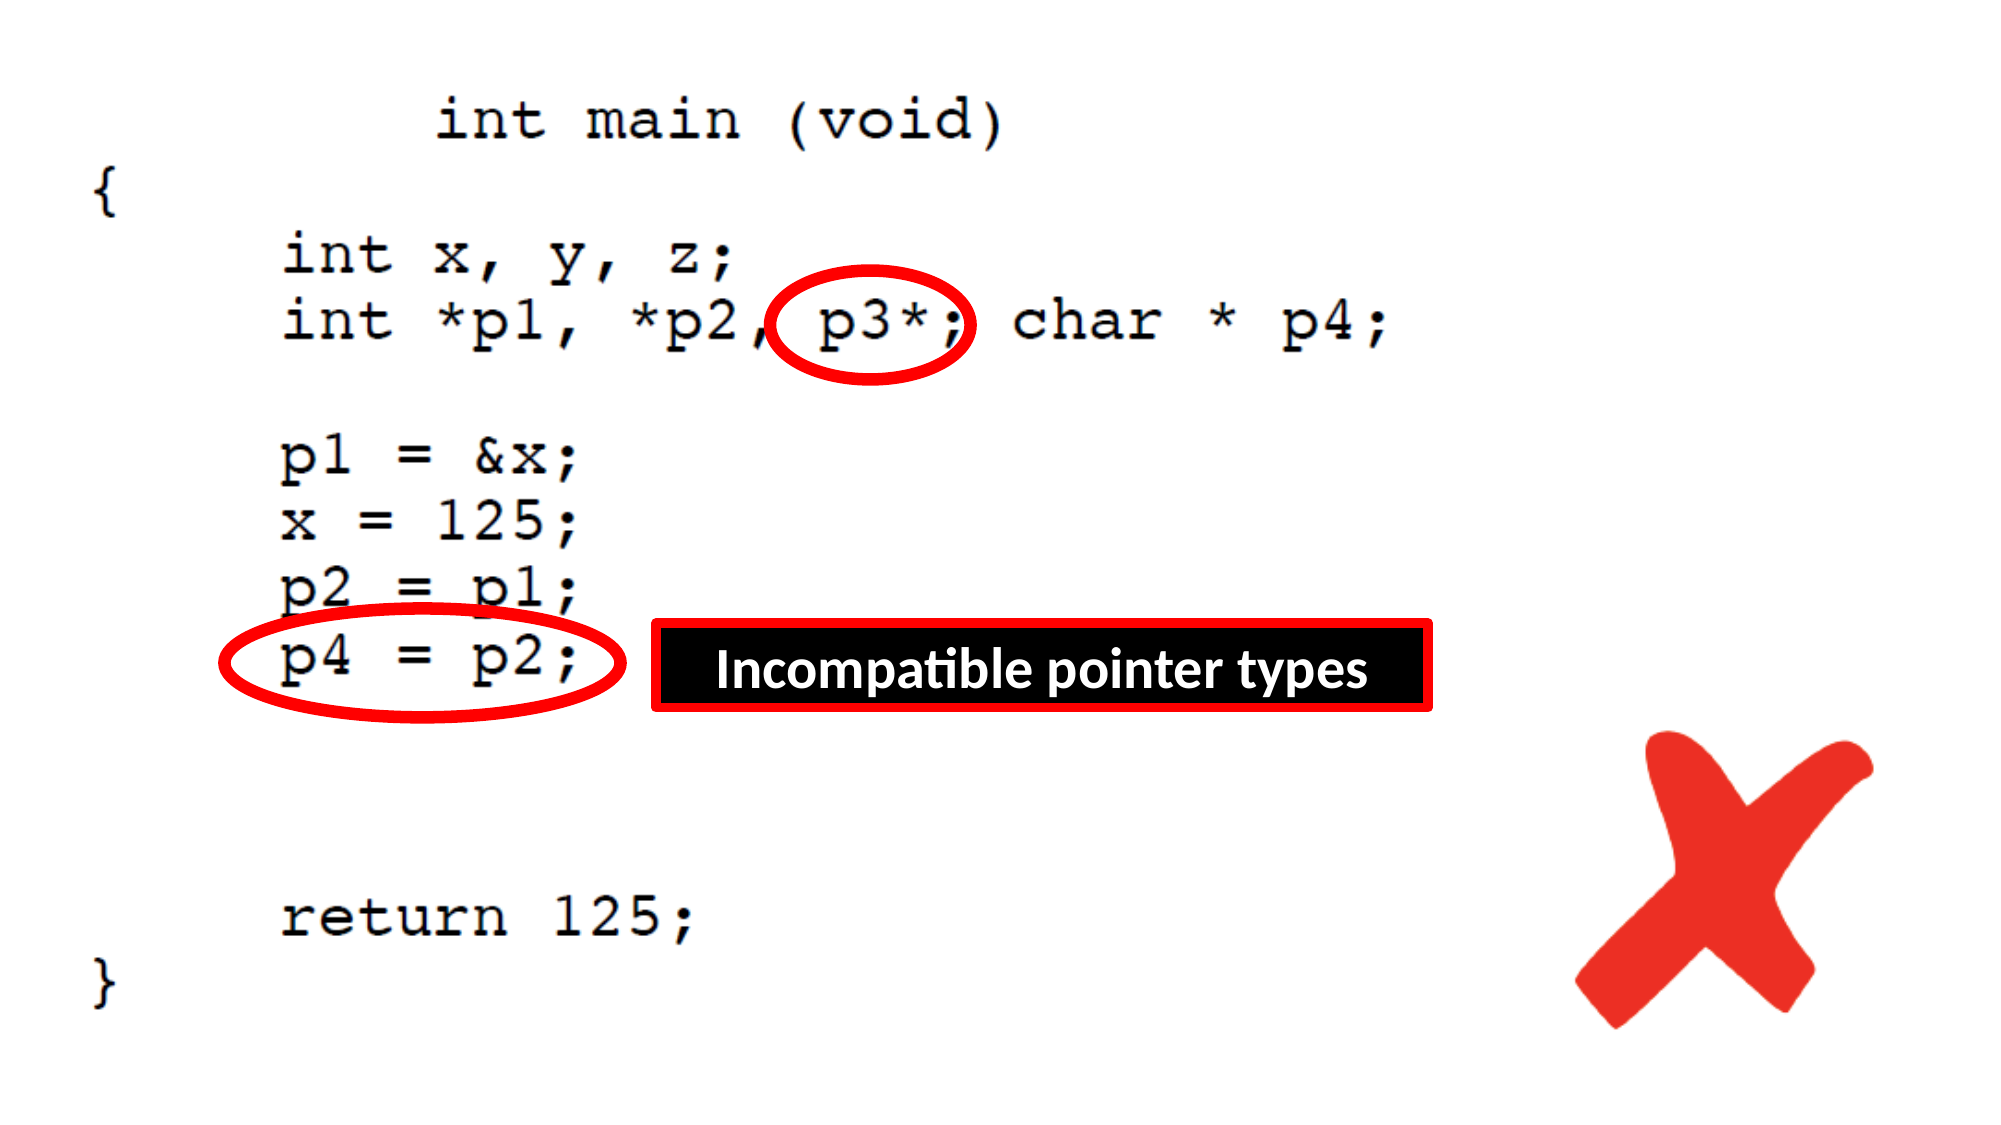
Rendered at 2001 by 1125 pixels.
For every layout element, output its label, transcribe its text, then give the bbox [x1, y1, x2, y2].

picture [67, 66, 1417, 1039]
text_box Incompatible pointer types [1417, 623, 1429, 708]
picture [1559, 718, 1884, 1035]
